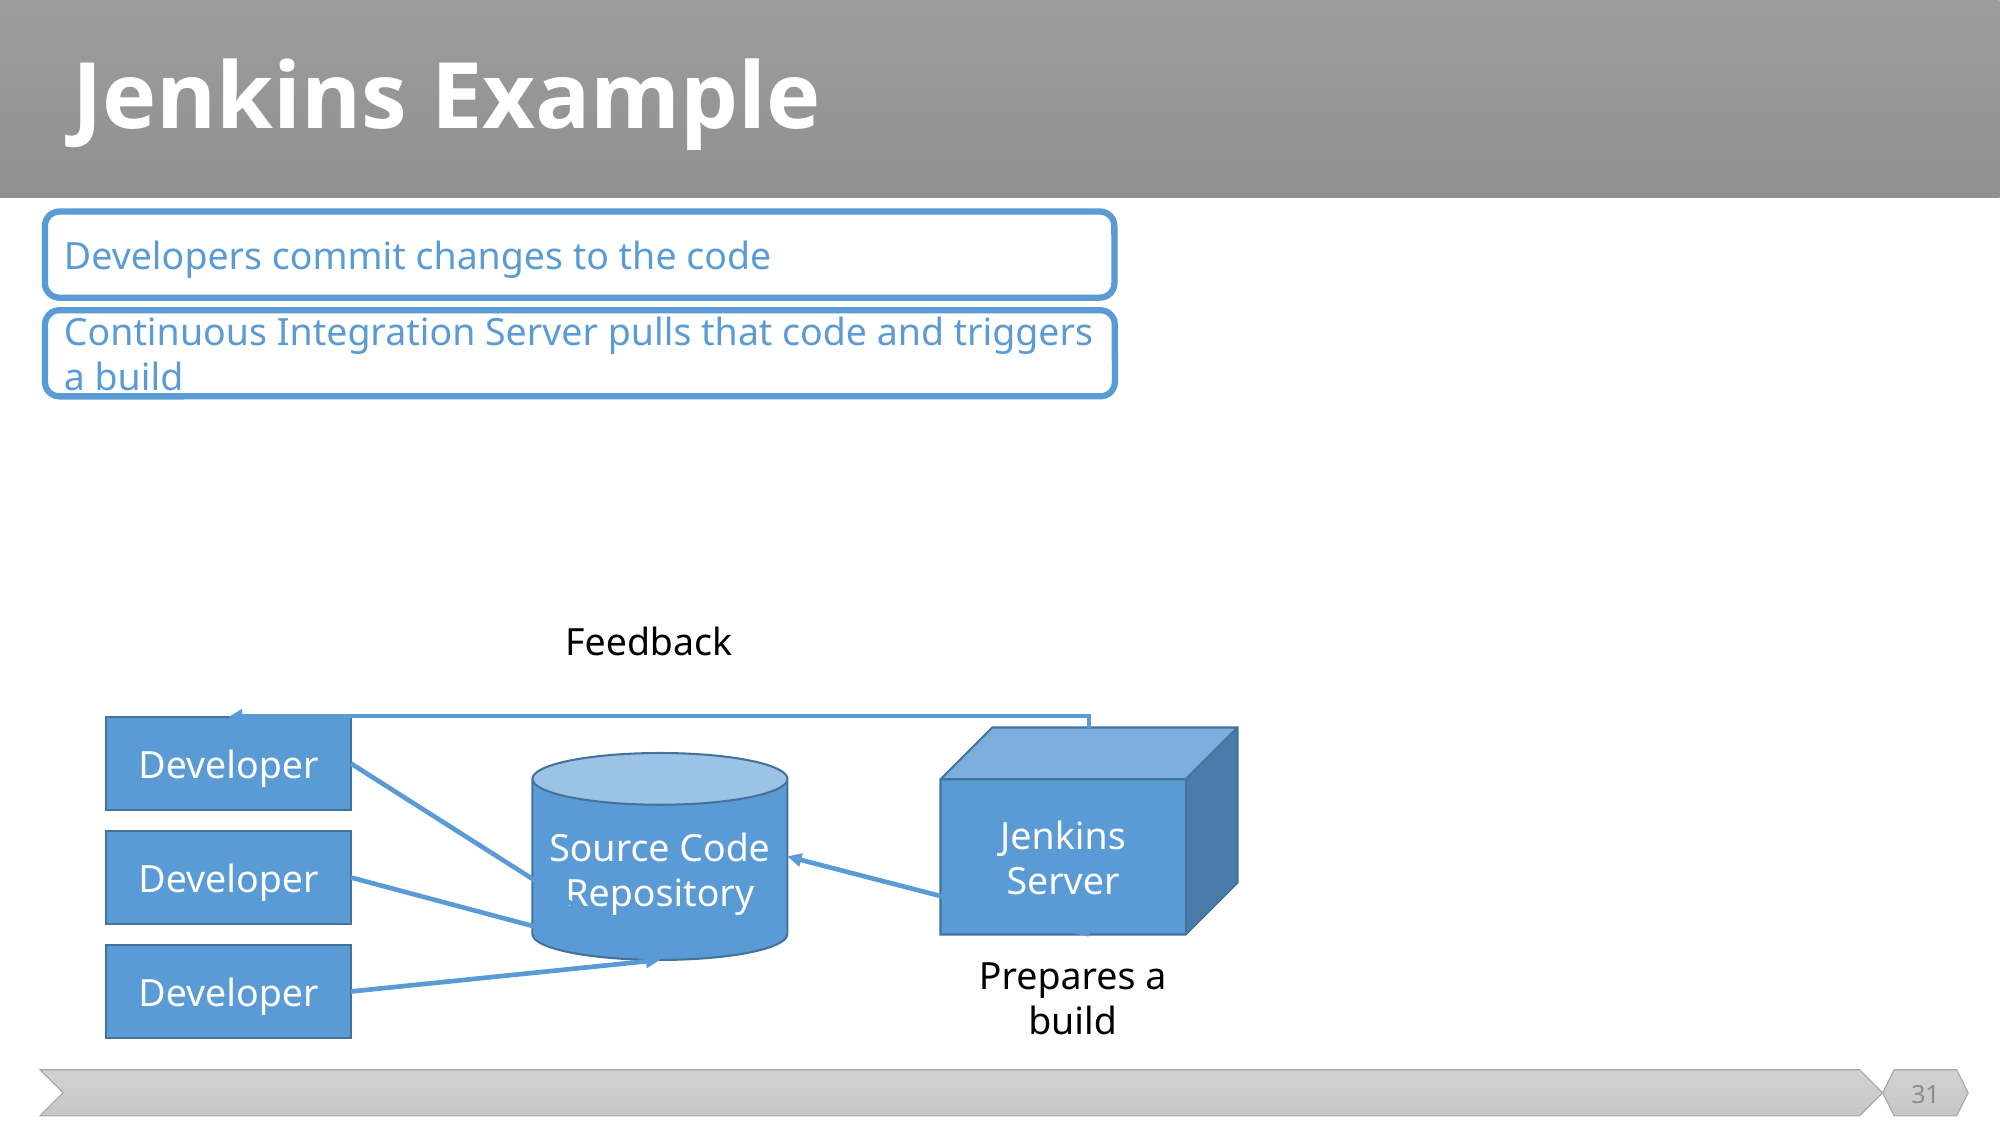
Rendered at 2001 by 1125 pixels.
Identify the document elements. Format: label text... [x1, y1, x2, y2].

text_box Continuous Integration Server pulls that code and triggers a build [677, 310, 1115, 397]
text_box Developers commit changes to the code [44, 211, 1115, 298]
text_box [666, 279, 677, 1125]
text_box Feedback [677, 610, 798, 671]
text_box Developer [105, 944, 352, 1039]
text_box Feedback [499, 610, 666, 671]
text_box Continuous Integration Server pulls that code and triggers a build [45, 310, 666, 397]
text_box Developer [105, 716, 352, 811]
slide_number 31 [1882, 1065, 1969, 1125]
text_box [350, 763, 533, 856]
text_box Jenkins Server [939, 726, 1239, 936]
title Jenkins Example [56, 0, 1969, 199]
text_box Source Code Repository [533, 751, 666, 961]
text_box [350, 856, 533, 992]
text_box Developer [105, 830, 350, 925]
text_box Source Code Repository [677, 752, 789, 961]
text_box Prepares a build [923, 944, 1222, 1050]
